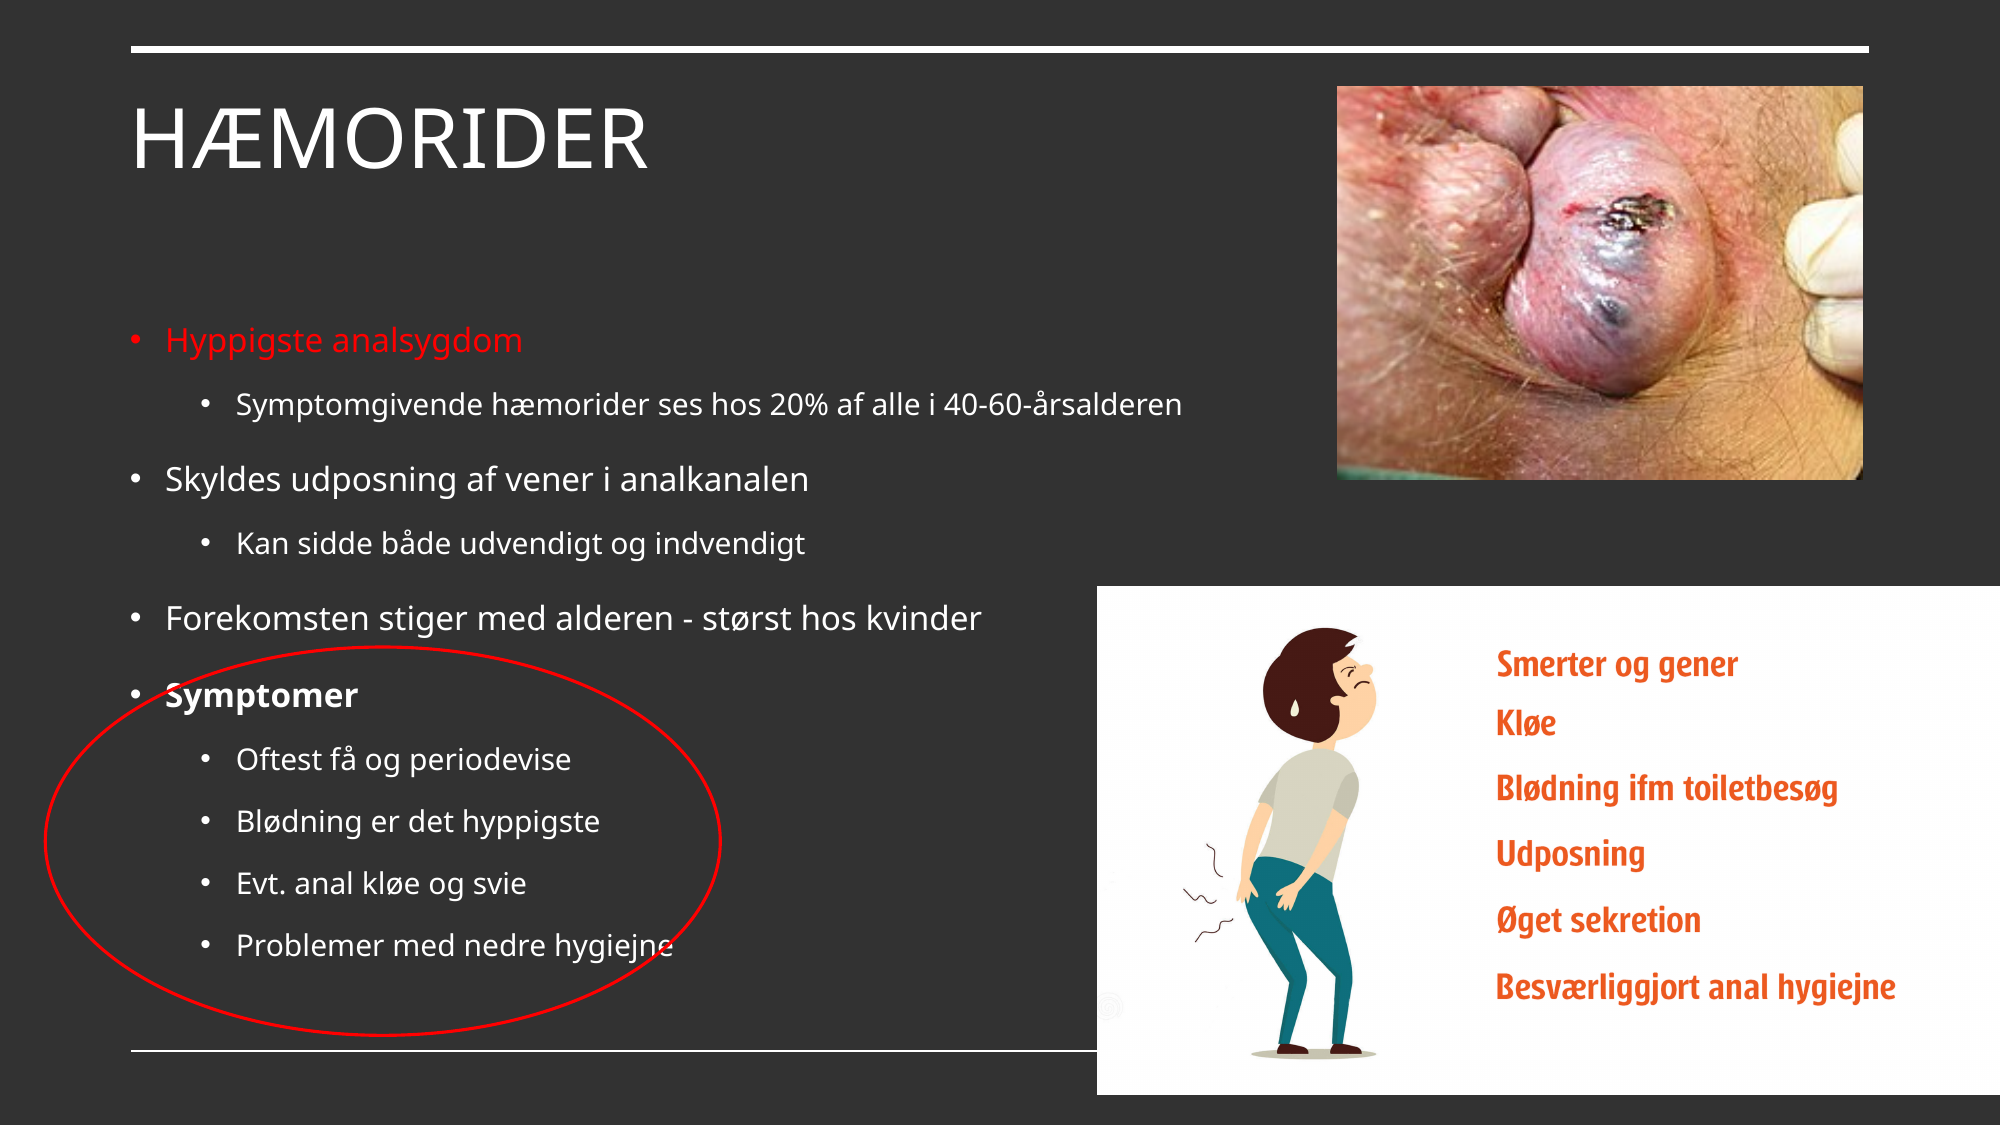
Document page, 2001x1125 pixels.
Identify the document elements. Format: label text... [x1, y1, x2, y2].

list Hyppigste analsygdom Symptomgivende hæmorider ses hos 20% af alle i 40-60-årsalderen Skyldes udposning af vener i analkanalen Kan sidde både udvendigt og indvendigt Forekomsten stiger med alderen - størst hos kvinder Symptomer Oftest få og periodevise Blødning er det hyppigste Evt. anal kløe og svie Problemer med nedre hygiejne [114, 291, 1869, 978]
title Hæmorider [114, 77, 1869, 291]
text_box [44, 645, 722, 1037]
picture [1337, 86, 1863, 480]
picture [1097, 586, 2000, 1095]
